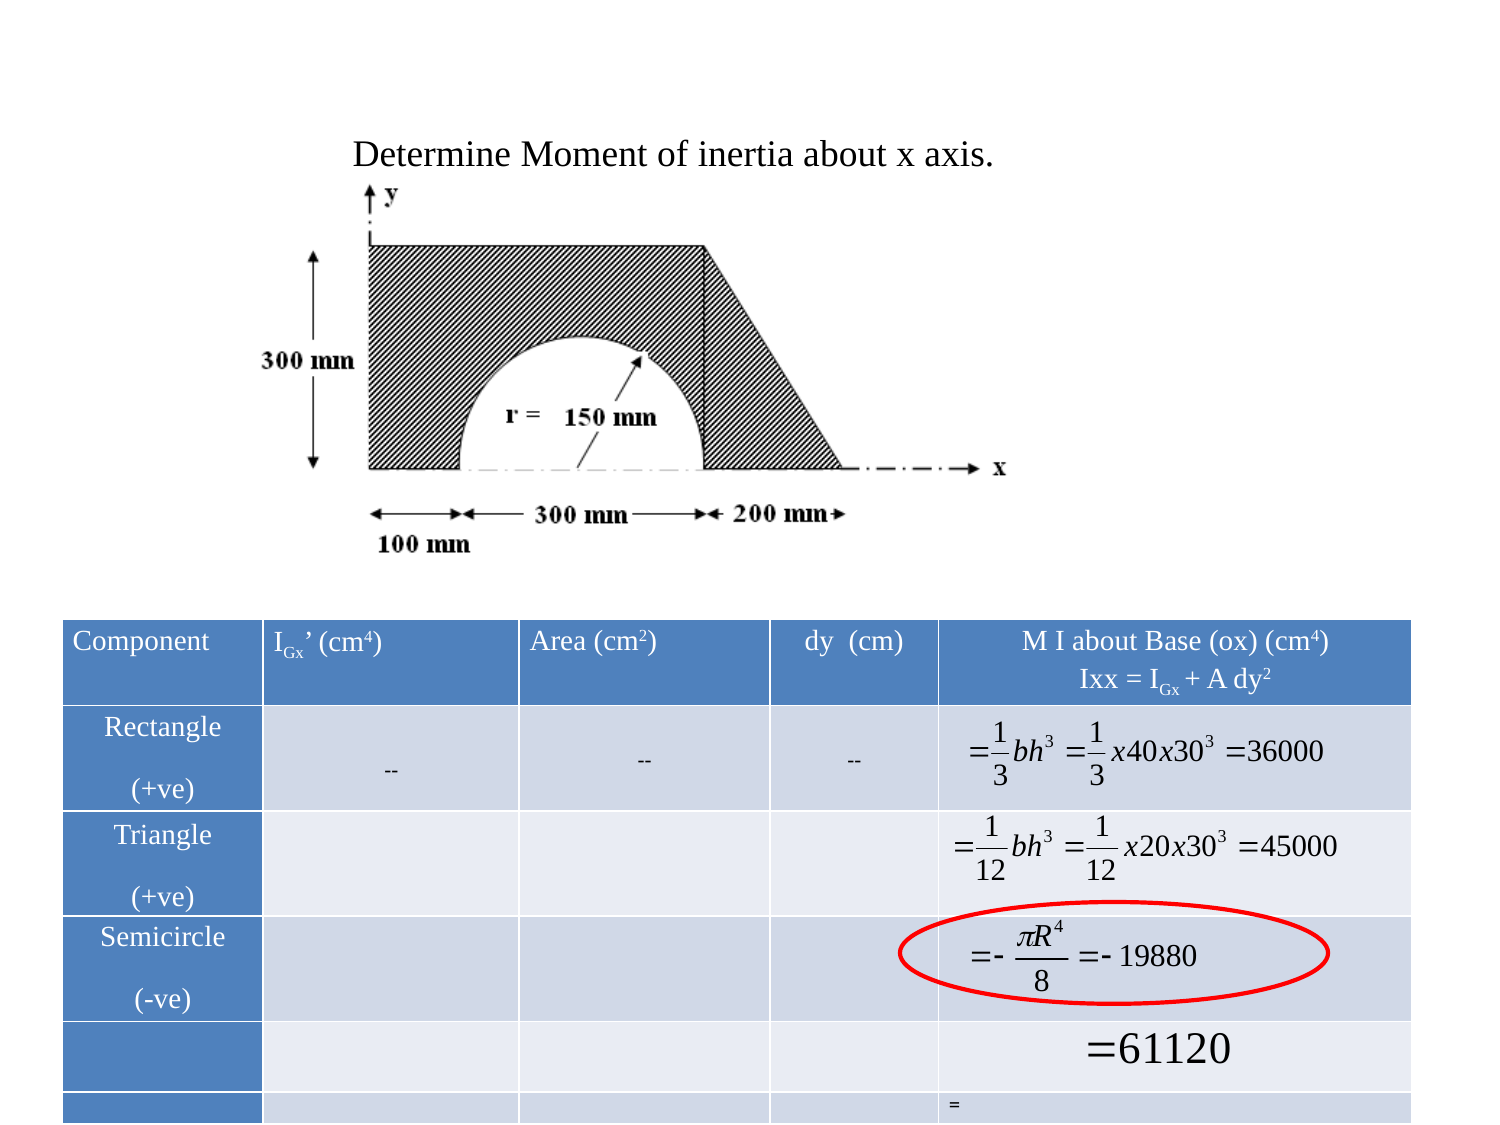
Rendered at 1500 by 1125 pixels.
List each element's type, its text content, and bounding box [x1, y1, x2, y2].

table_cell [264, 1022, 518, 1091]
table_header IGx’ (cm4) [264, 620, 518, 705]
table_cell [264, 917, 518, 1021]
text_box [962, 712, 1329, 793]
table_cell [520, 1093, 769, 1123]
table_cell [264, 812, 518, 915]
table_header Area (cm2) [520, 620, 769, 705]
table_cell Rectangle (+ve) [63, 706, 262, 810]
table_cell [939, 812, 1411, 915]
table_cell [939, 917, 1411, 1021]
text_box Determine Moment of inertia about x axis. [337, 114, 1011, 174]
table_cell -- [771, 706, 938, 810]
text_box [897, 915, 958, 990]
table_cell [771, 812, 938, 915]
table_cell [939, 1022, 1411, 1091]
table_cell [63, 1093, 262, 1123]
table_cell [520, 1022, 769, 1091]
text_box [1076, 1021, 1239, 1076]
table_cell [771, 1093, 938, 1123]
table_cell -- [264, 706, 518, 810]
table_cell [939, 706, 1411, 810]
table_cell -- [520, 706, 769, 810]
table_cell Semicircle (-ve) [63, 917, 262, 1021]
table_cell [63, 1022, 262, 1091]
table_cell [520, 917, 769, 1021]
text_box [991, 899, 1331, 1001]
table_cell [771, 1022, 938, 1091]
table_cell [520, 812, 769, 915]
table_header M I about Base (ox) (cm4) Ixx = IGx + A dy2 [939, 620, 1411, 705]
table_cell Triangle (+ve) [63, 812, 262, 915]
table_cell = [939, 1093, 1411, 1123]
table_header Component [63, 620, 262, 705]
table_cell [771, 917, 938, 1021]
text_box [963, 910, 1204, 999]
table_cell [264, 1093, 518, 1123]
table_header dy (cm) [771, 620, 938, 705]
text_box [946, 806, 1344, 888]
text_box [249, 174, 1013, 560]
